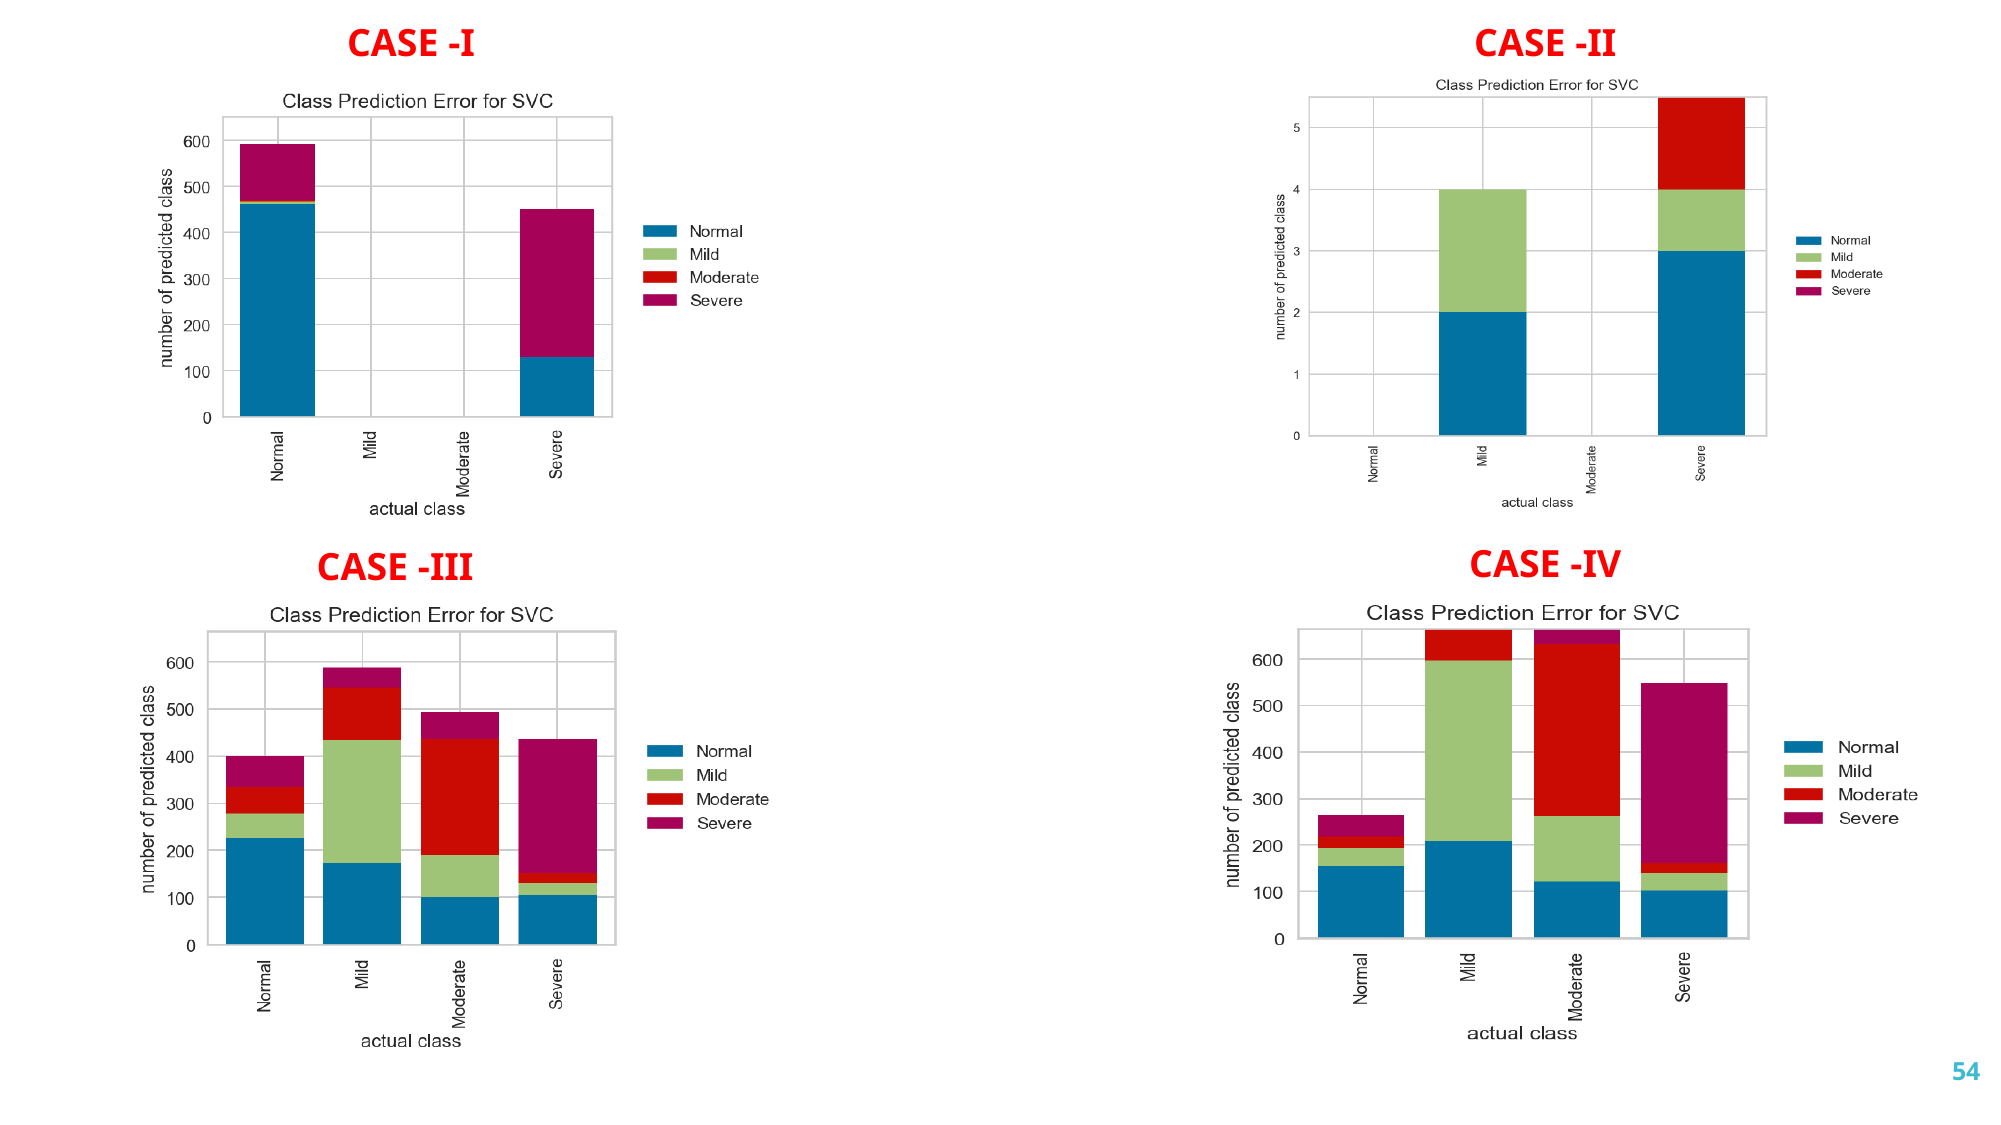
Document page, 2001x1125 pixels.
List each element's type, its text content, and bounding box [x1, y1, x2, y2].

text_box CASE -II [1045, 11, 2000, 72]
text_box CASE -IV [1045, 532, 2000, 593]
picture [1265, 71, 1897, 517]
slide_number 54 [1744, 1042, 1996, 1103]
picture [1210, 592, 1940, 1054]
picture [127, 595, 790, 1061]
picture [147, 82, 779, 528]
text_box CASE -III [0, 535, 896, 596]
text_box CASE -I [0, 11, 912, 72]
